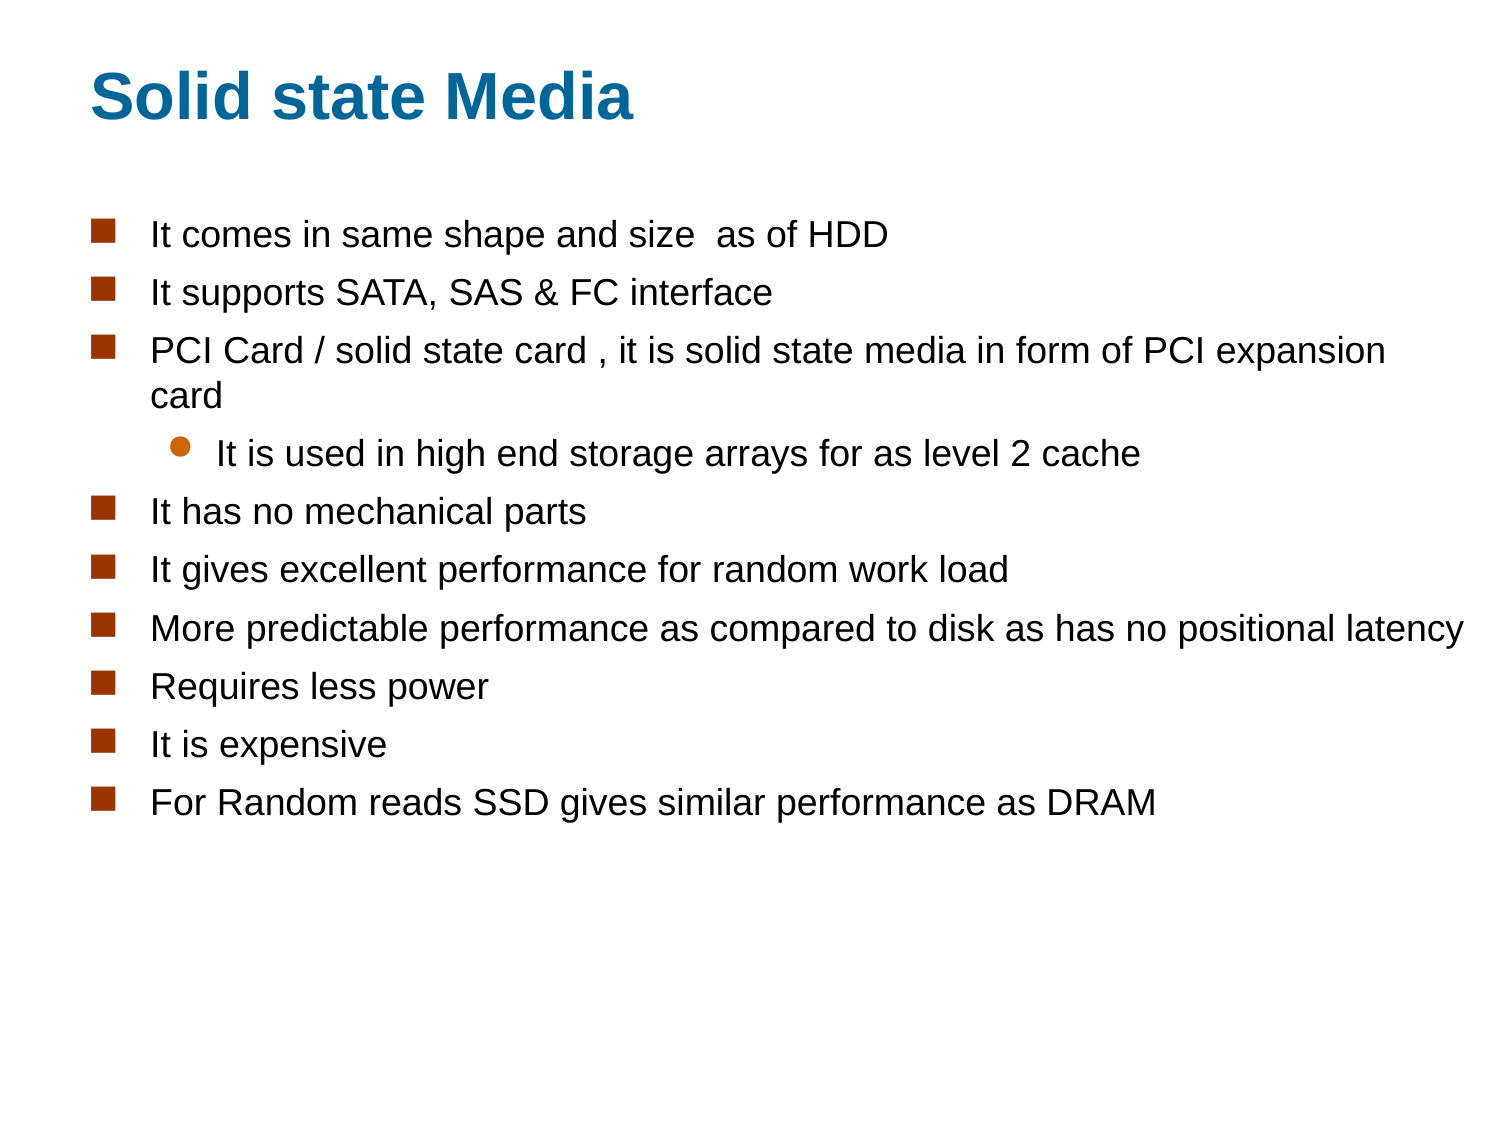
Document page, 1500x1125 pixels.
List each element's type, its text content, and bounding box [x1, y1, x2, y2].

list It comes in same shape and size as of HDD It supports SATA, SAS & FC interface PCI Card / solid state card , it is solid state media in form of PCI expansion card It is used in high end storage arrays for as level 2 cache It has no mechanical parts It gives excellent performance for random work load More predictable performance as compared to disk as has no positional latency Requires less power It is expensive For Random reads SSD gives similar performance as DRAM [78, 202, 1483, 946]
title Solid state Media [74, 45, 1426, 141]
